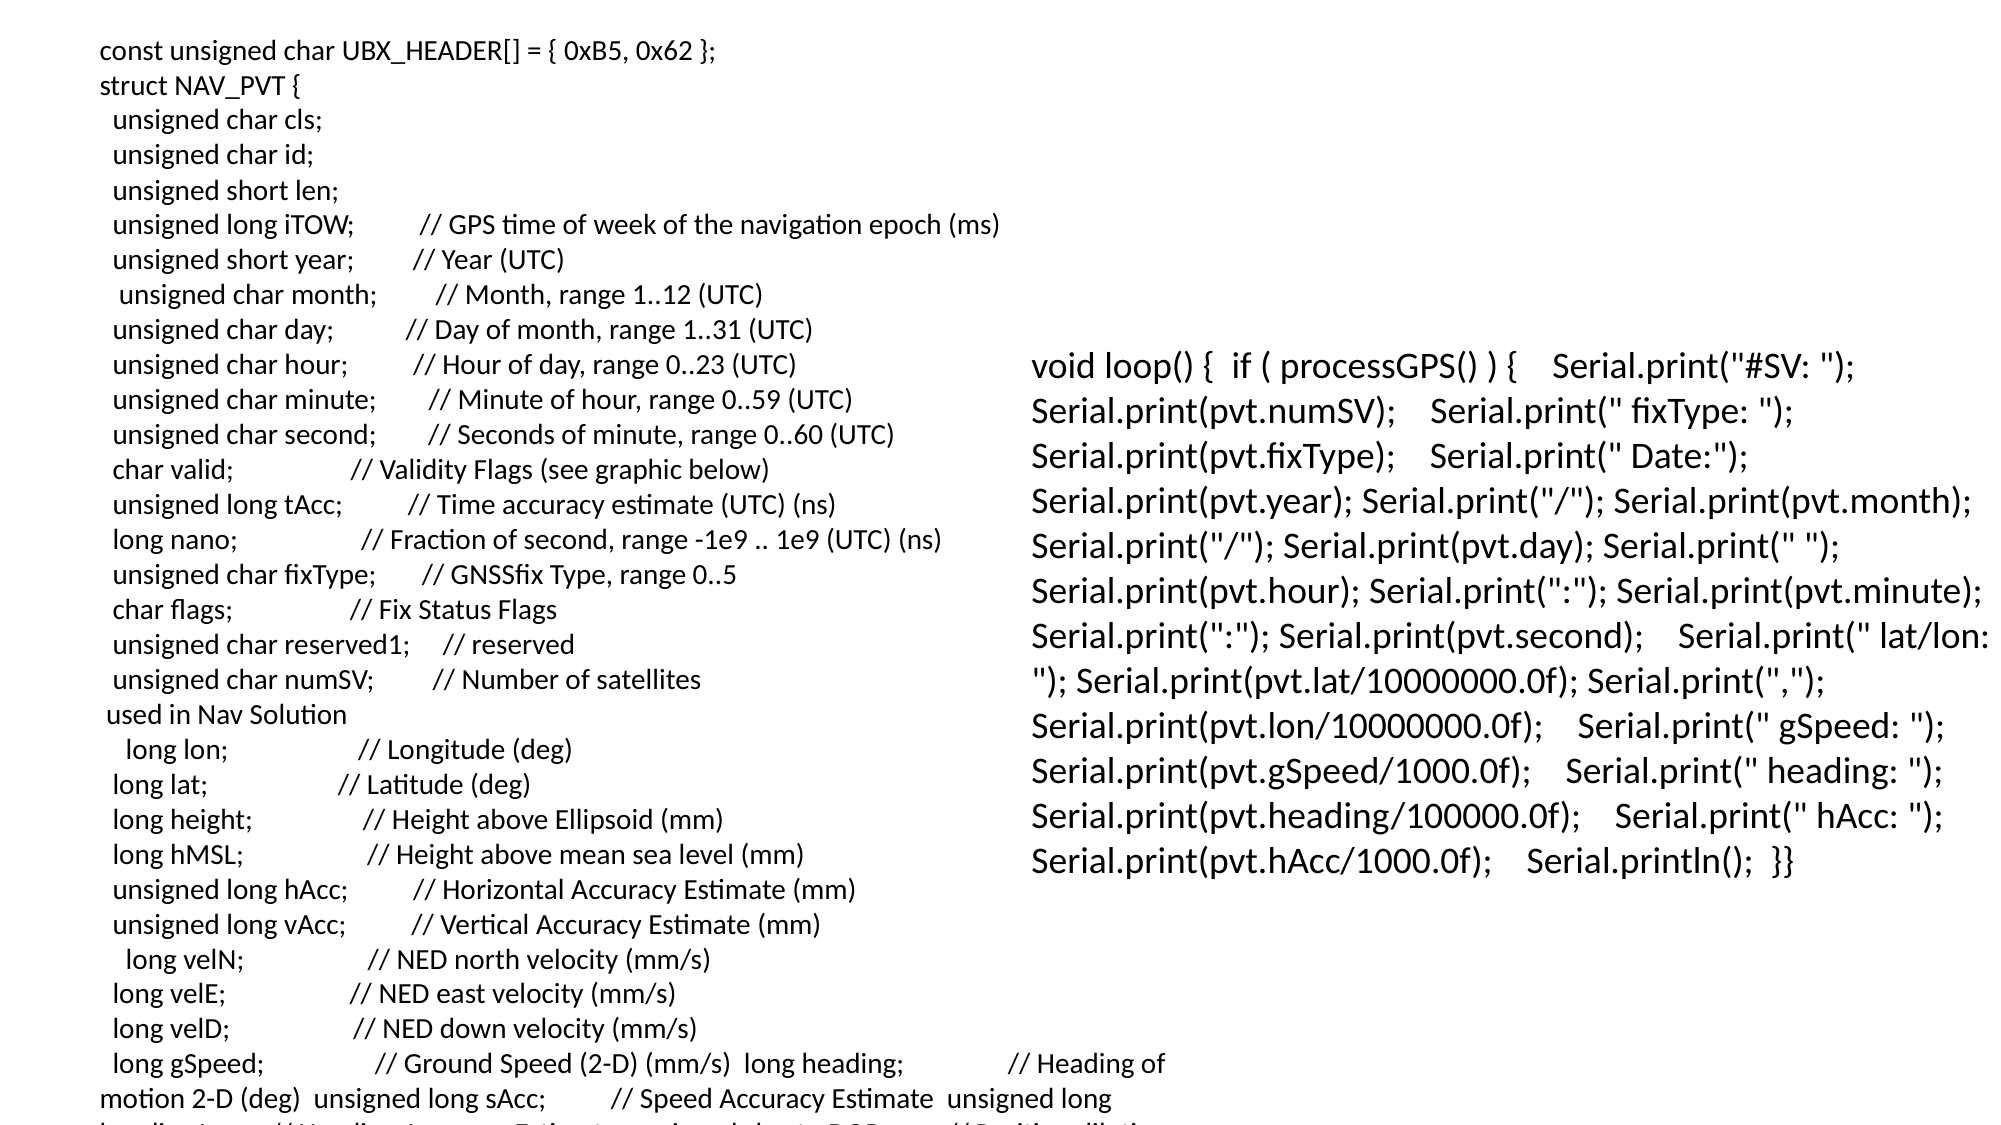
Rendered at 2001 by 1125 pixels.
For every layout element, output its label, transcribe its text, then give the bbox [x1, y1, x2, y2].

text_box const unsigned char UBX_HEADER[] = { 0xB5, 0x62 }; struct NAV_PVT { unsigned char cls; unsigned char id; unsigned short len; unsigned long iTOW; // GPS time of week of the navigation epoch (ms) unsigned short year; // Year (UTC) unsigned char month; // Month, range 1..12 (UTC) unsigned char day; // Day of month, range 1..31 (UTC) unsigned char hour; // Hour of day, range 0..23 (UTC) unsigned char minute; // Minute of hour, range 0..59 (UTC) unsigned char second; // Seconds of minute, range 0..60 (UTC) char valid; // Validity Flags (see graphic below) unsigned long tAcc; // Time accuracy estimate (UTC) (ns) long nano; // Fraction of second, range -1e9 .. 1e9 (UTC) (ns) unsigned char fixType; // GNSSfix Type, range 0..5 char flags; // Fix Status Flags unsigned char reserved1; // reserved unsigned char numSV; // Number of satellites used in Nav Solution long lon; // Longitude (deg) long lat; // Latitude (deg) long height; // Height above Ellipsoid (mm) long hMSL; // Height above mean sea level (mm) unsigned long hAcc; // Horizontal Accuracy Estimate (mm) unsigned long vAcc; // Vertical Accuracy Estimate (mm) long velN; // NED north velocity (mm/s) long velE; // NED east velocity (mm/s) long velD; // NED down velocity (mm/s) long gSpeed; // Ground Speed (2-D) (mm/s) long heading; // Heading of motion 2-D (deg) unsigned long sAcc; // Speed Accuracy Estimate unsigned long headingAcc; // Heading Accuracy Estimate unsigned short pDOP; // Position dilution of precision short reserved2; // Reserved unsigned long reserved3; // Reserved}; [84, 23, 1197, 1125]
text_box void loop() { if ( processGPS() ) { Serial.print("#SV: "); Serial.print(pvt.numSV); Serial.print(" fixType: "); Serial.print(pvt.fixType); Serial.print(" Date:"); Serial.print(pvt.year); Serial.print("/"); Serial.print(pvt.month); Serial.print("/"); Serial.print(pvt.day); Serial.print(" "); Serial.print(pvt.hour); Serial.print(":"); Serial.print(pvt.minute); Serial.print(":"); Serial.print(pvt.second); Serial.print(" lat/lon: "); Serial.print(pvt.lat/10000000.0f); Serial.print(","); Serial.print(pvt.lon/10000000.0f); Serial.print(" gSpeed: "); Serial.print(pvt.gSpeed/1000.0f); Serial.print(" heading: "); Serial.print(pvt.heading/100000.0f); Serial.print(" hAcc: "); Serial.print(pvt.hAcc/1000.0f); Serial.println(); }} [1016, 334, 2000, 889]
